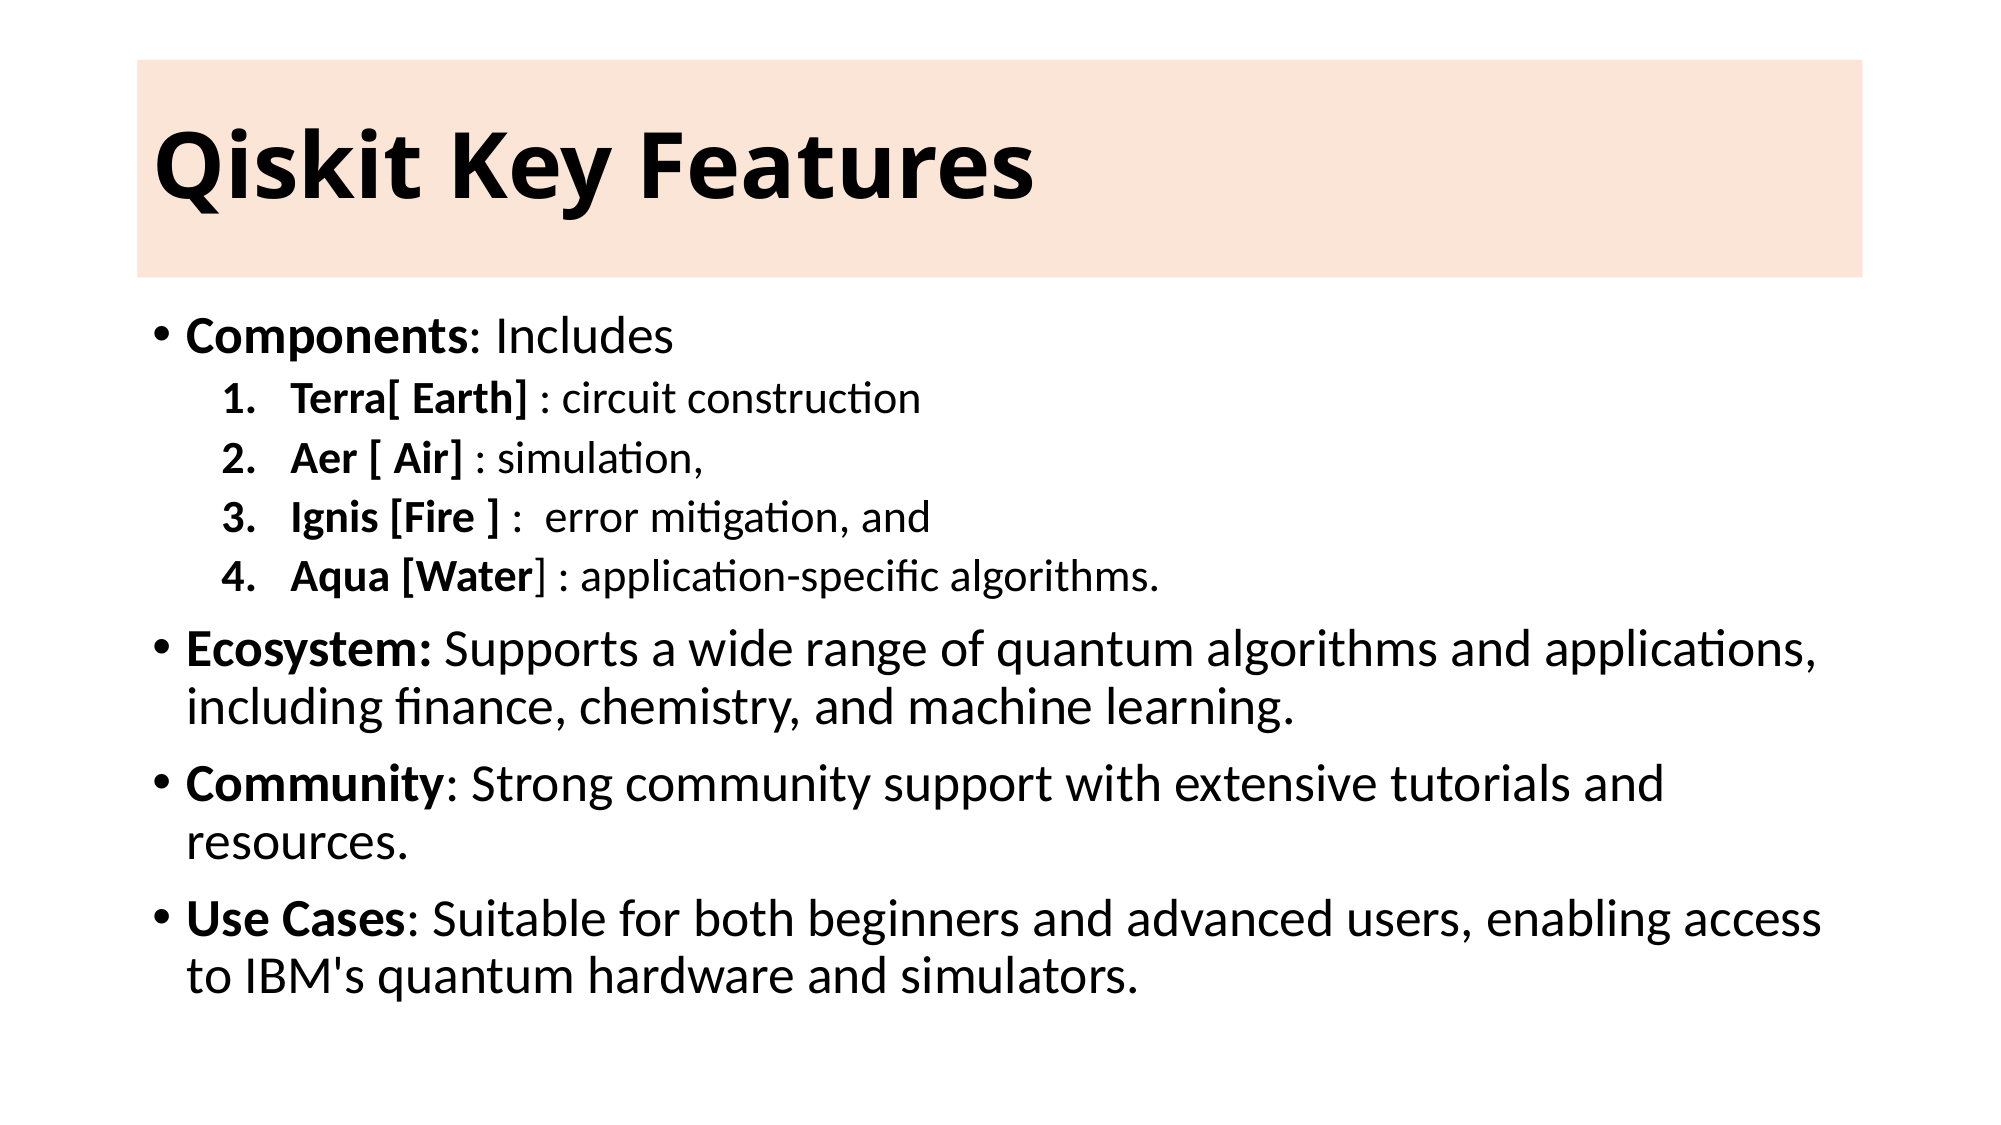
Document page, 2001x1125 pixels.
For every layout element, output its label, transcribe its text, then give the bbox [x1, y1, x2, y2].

list Components: Includes Terra[ Earth] : circuit construction Aer [ Air] : simulation, Ignis [Fire ] : error mitigation, and Aqua [Water] : application-specific algorithms. Ecosystem: Supports a wide range of quantum algorithms and applications, including finance, chemistry, and machine learning. Community: Strong community support with extensive tutorials and resources. Use Cases: Suitable for both beginners and advanced users, enabling access to IBM's quantum hardware and simulators. [137, 299, 1863, 1014]
title Qiskit Key Features [137, 59, 1863, 278]
